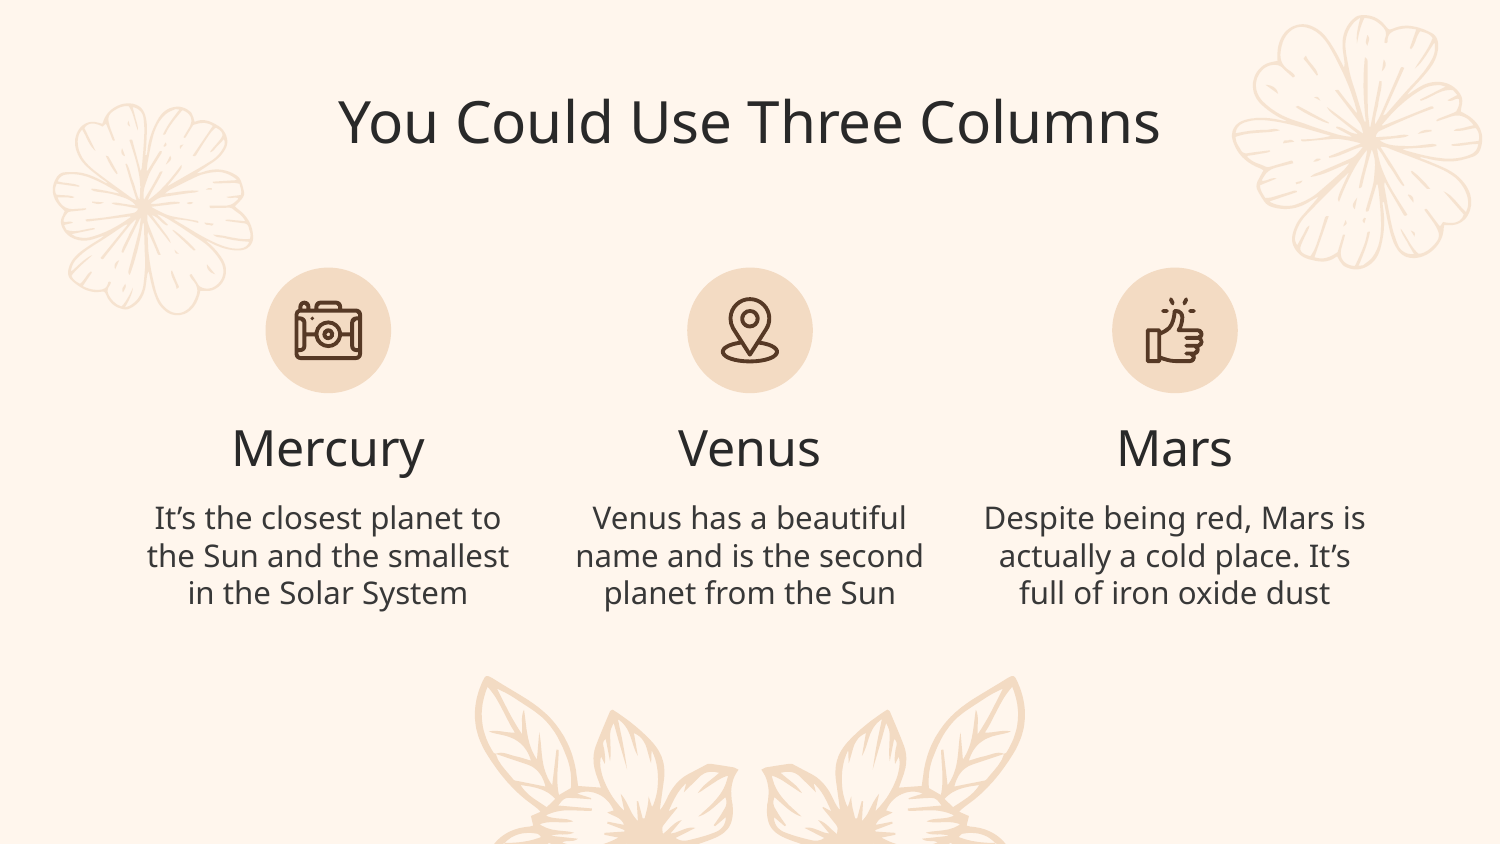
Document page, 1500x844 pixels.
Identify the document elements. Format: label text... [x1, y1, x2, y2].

text_box [687, 267, 813, 394]
subtitle It’s the closest planet to the Sun and the smallest in the Solar System [121, 493, 536, 616]
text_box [294, 300, 363, 361]
text_box [265, 267, 392, 394]
title Venus [543, 402, 957, 490]
subtitle Despite being red, Mars is actually a cold place. It’s full of iron oxide dust [968, 493, 1382, 616]
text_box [1145, 297, 1205, 364]
title You Could Use Three Columns [118, 72, 1382, 167]
subtitle Venus has a beautiful name and is the second planet from the Sun [543, 493, 957, 616]
title Mars [968, 402, 1382, 490]
title Mercury [118, 402, 539, 490]
text_box [1112, 267, 1238, 394]
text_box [720, 296, 780, 364]
